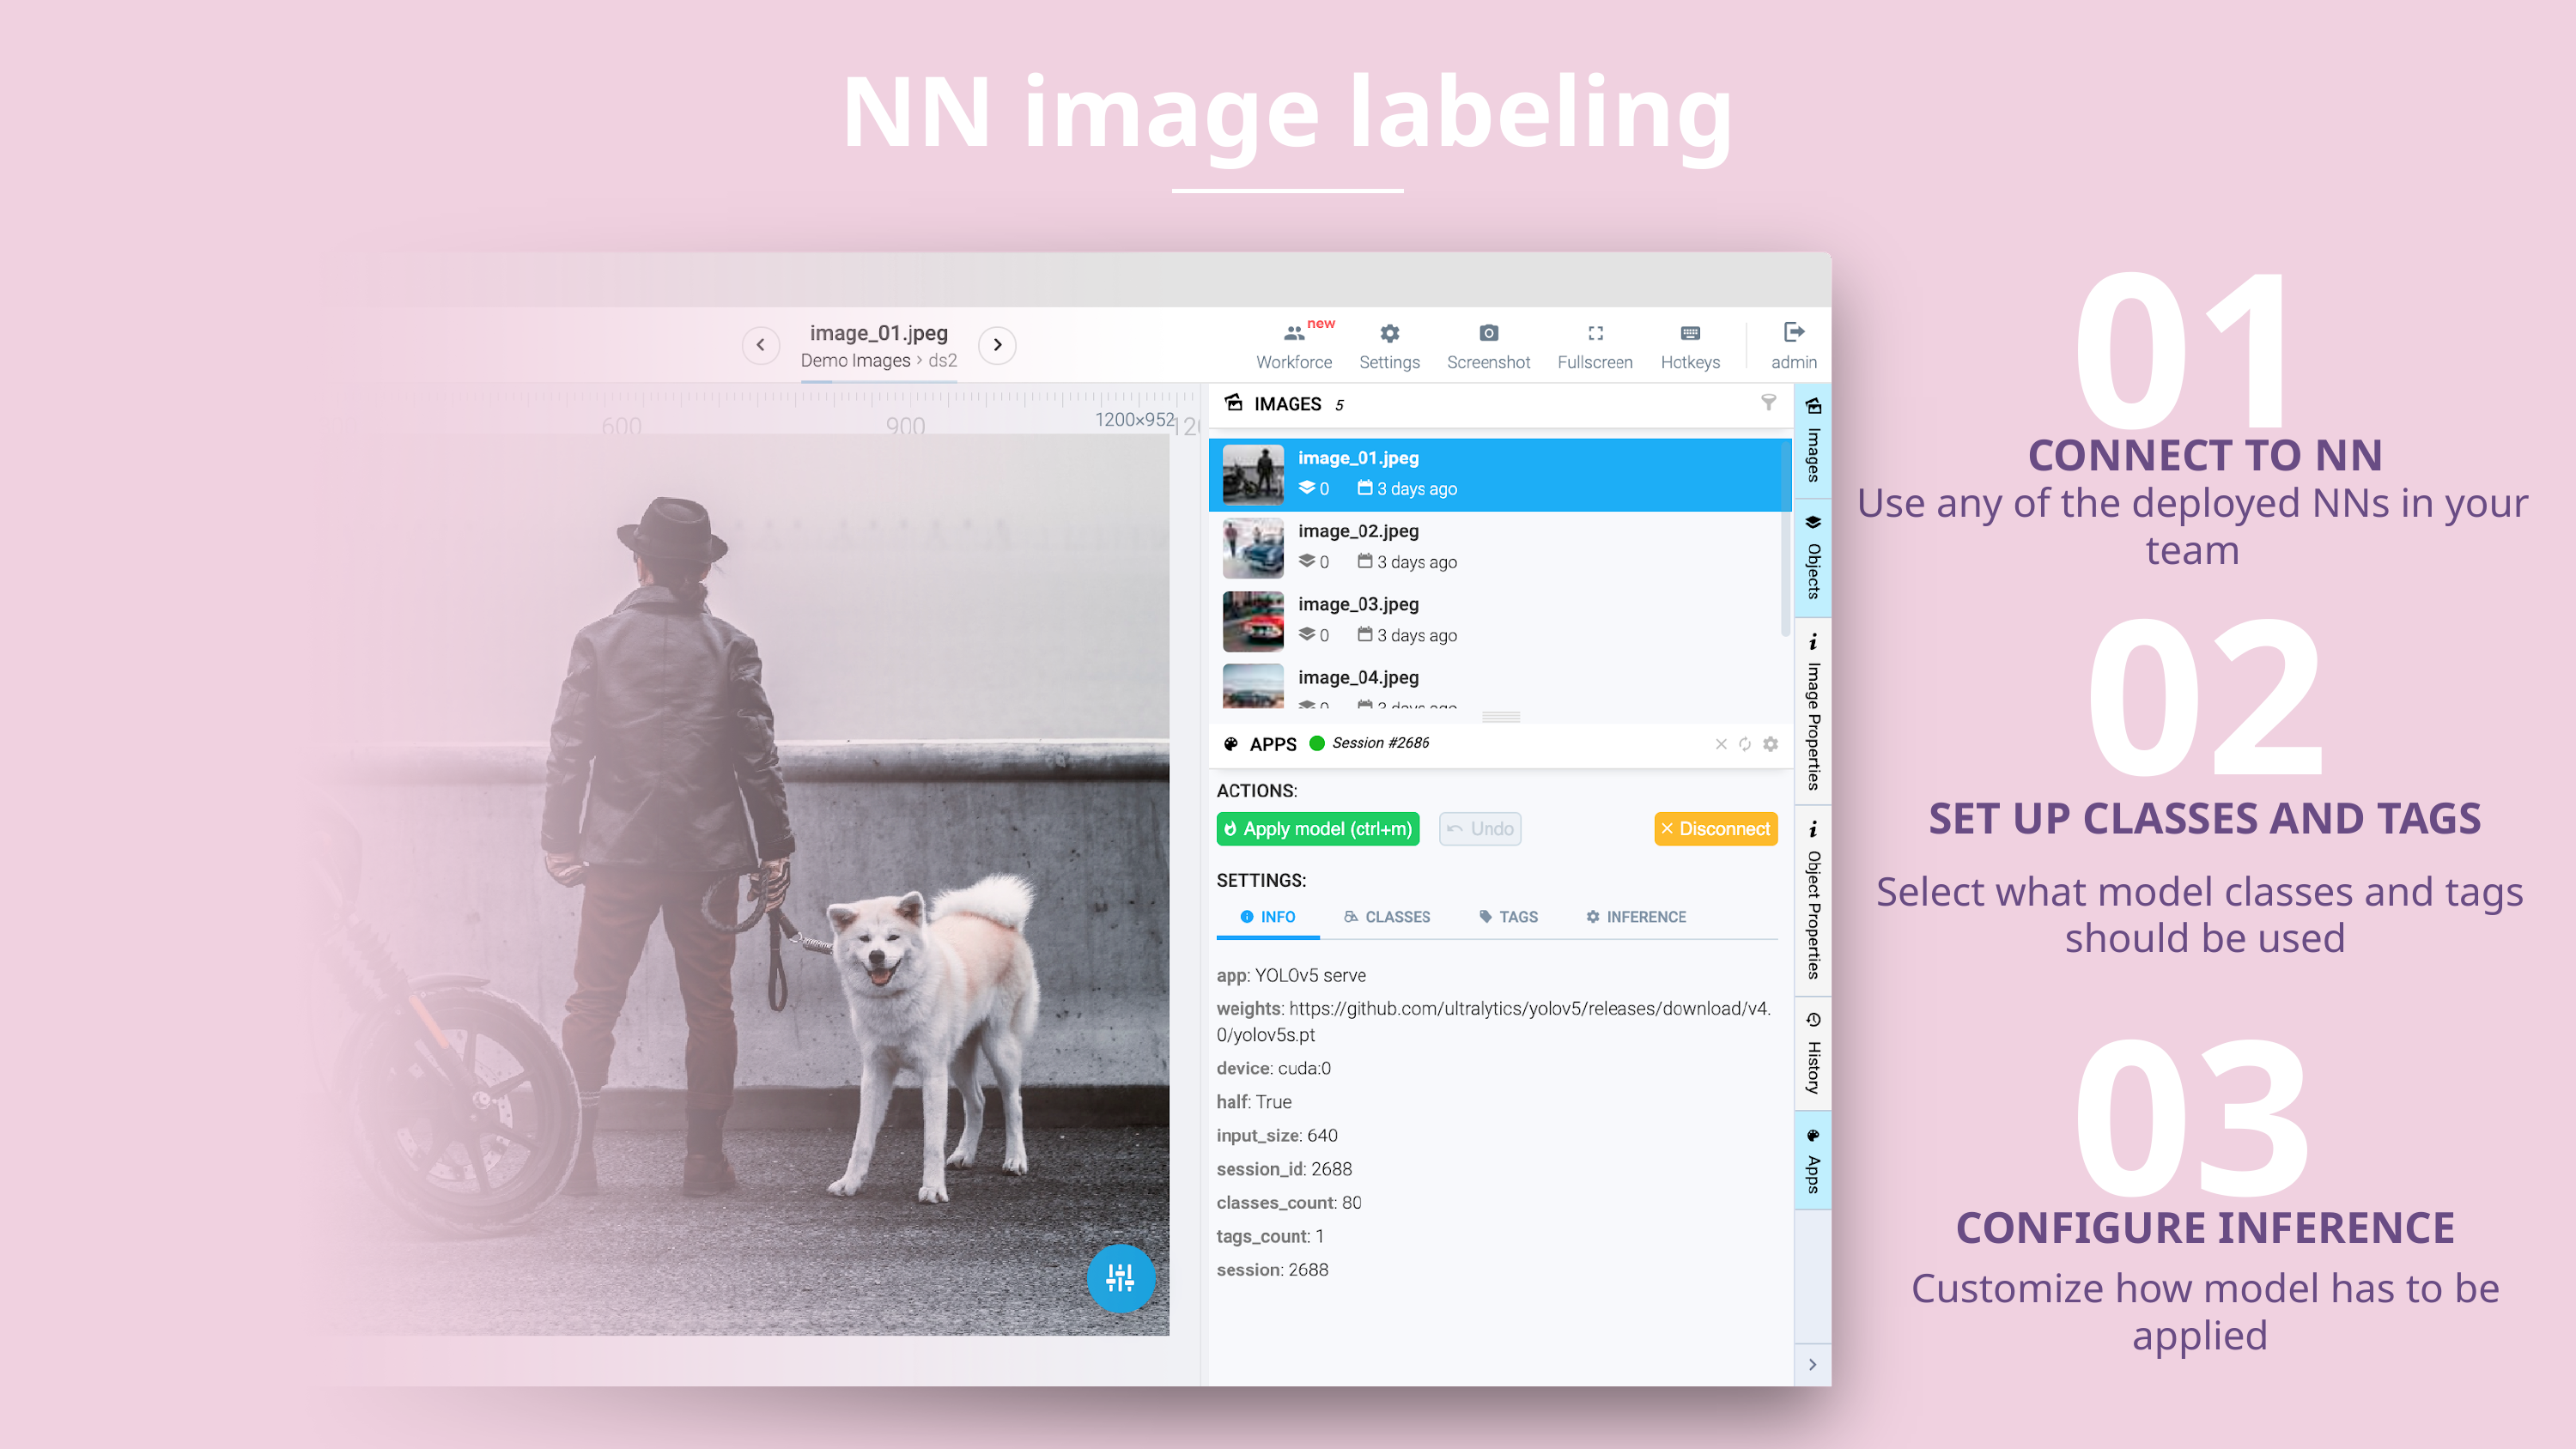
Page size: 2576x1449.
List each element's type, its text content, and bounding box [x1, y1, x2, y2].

title 02 [1941, 609, 2498, 765]
picture [0, 191, 1938, 1449]
title NN image labeling [327, 0, 2249, 191]
subtitle Use any of the deployed NNs in your team [1941, 452, 2564, 576]
subtitle CONFIGURE INFERENCE [1941, 1174, 2576, 1238]
subtitle SET UP CLASSES AND TAGS [1941, 765, 2576, 845]
title 03 [1941, 1034, 2485, 1174]
subtitle Customize how model has to be applied [1941, 1238, 2576, 1390]
subtitle Select what model classes and tags should be used [1941, 845, 2576, 938]
title 01 [1941, 266, 2482, 402]
subtitle CONNECT TO NN [1941, 402, 2576, 494]
